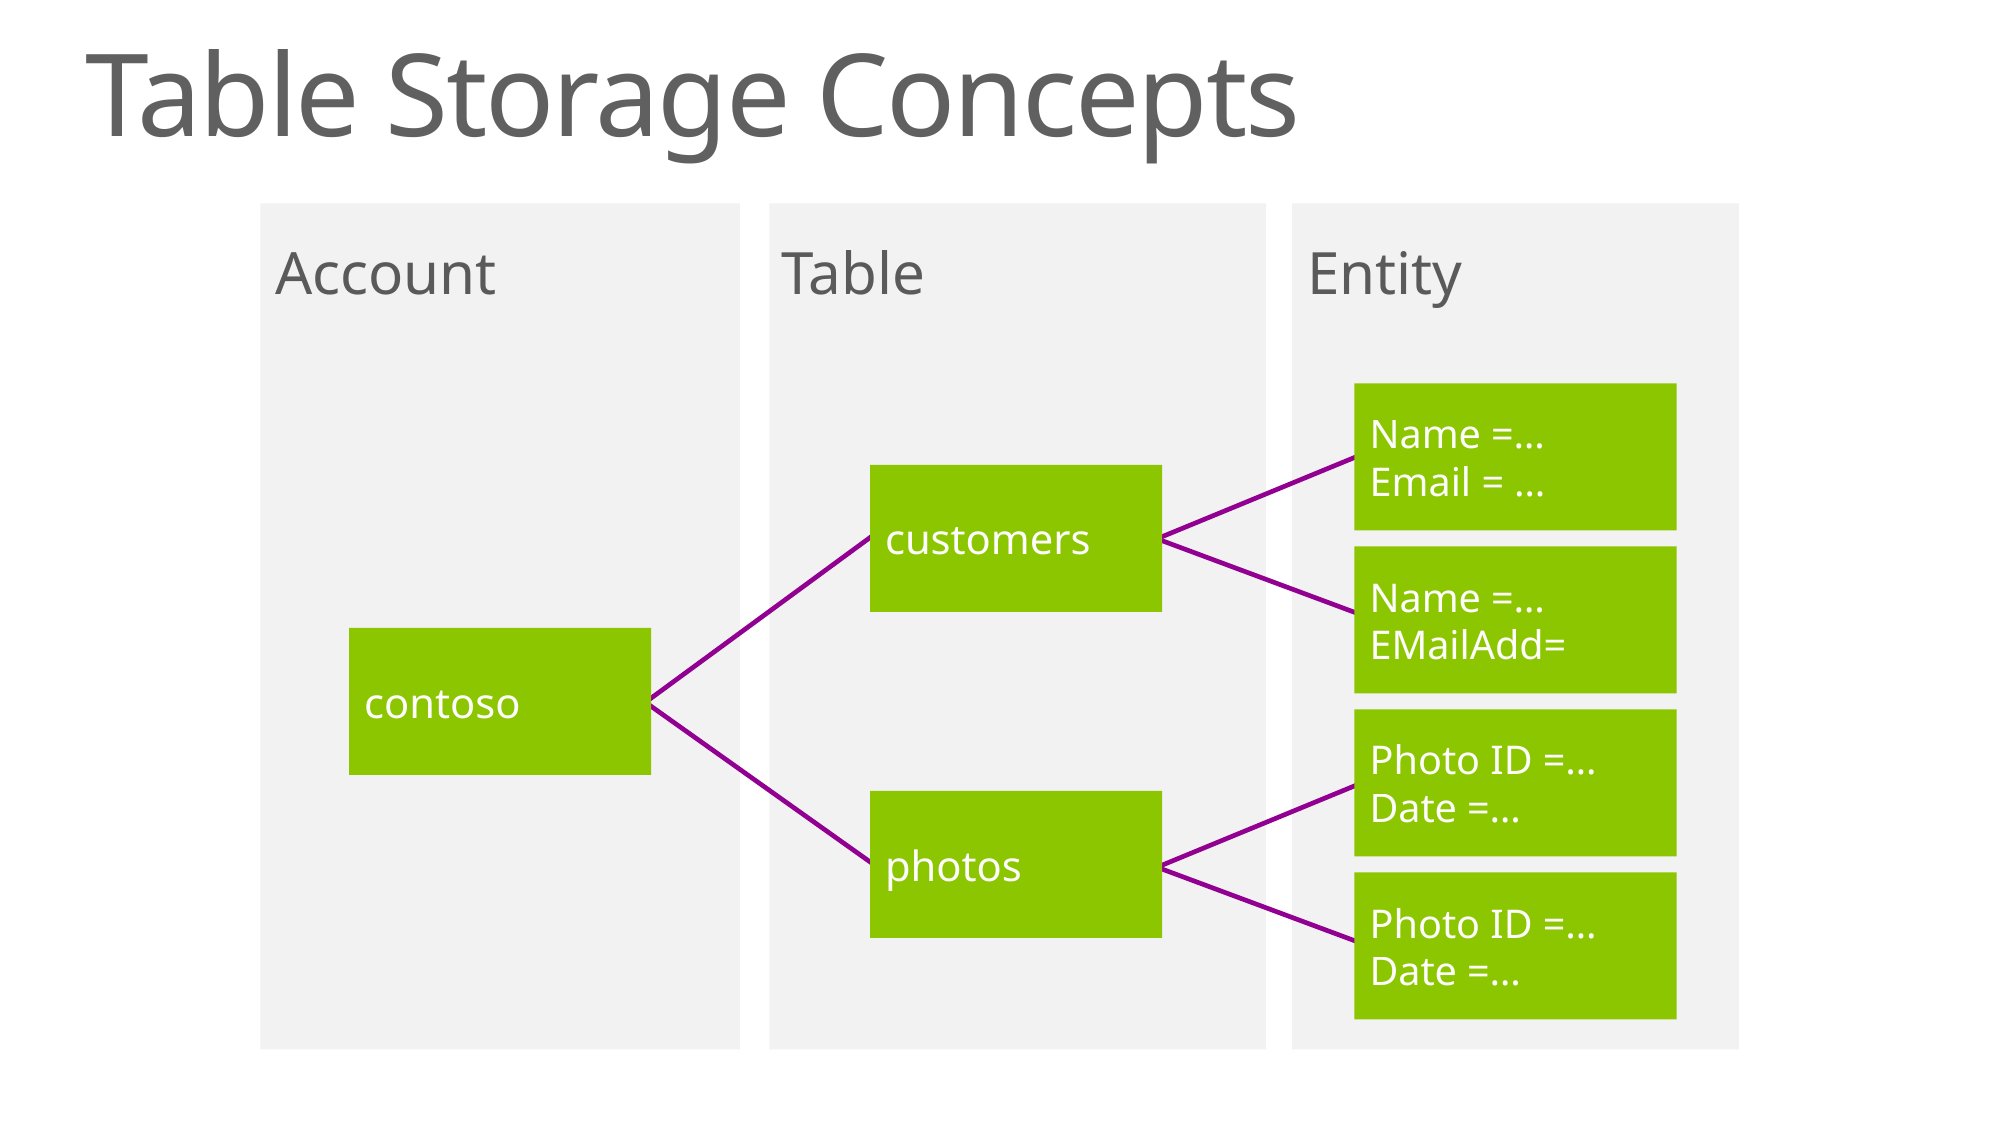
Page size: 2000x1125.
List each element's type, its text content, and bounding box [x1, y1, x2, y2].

title Table Storage Concepts [85, 37, 1914, 162]
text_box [260, 203, 1740, 1050]
